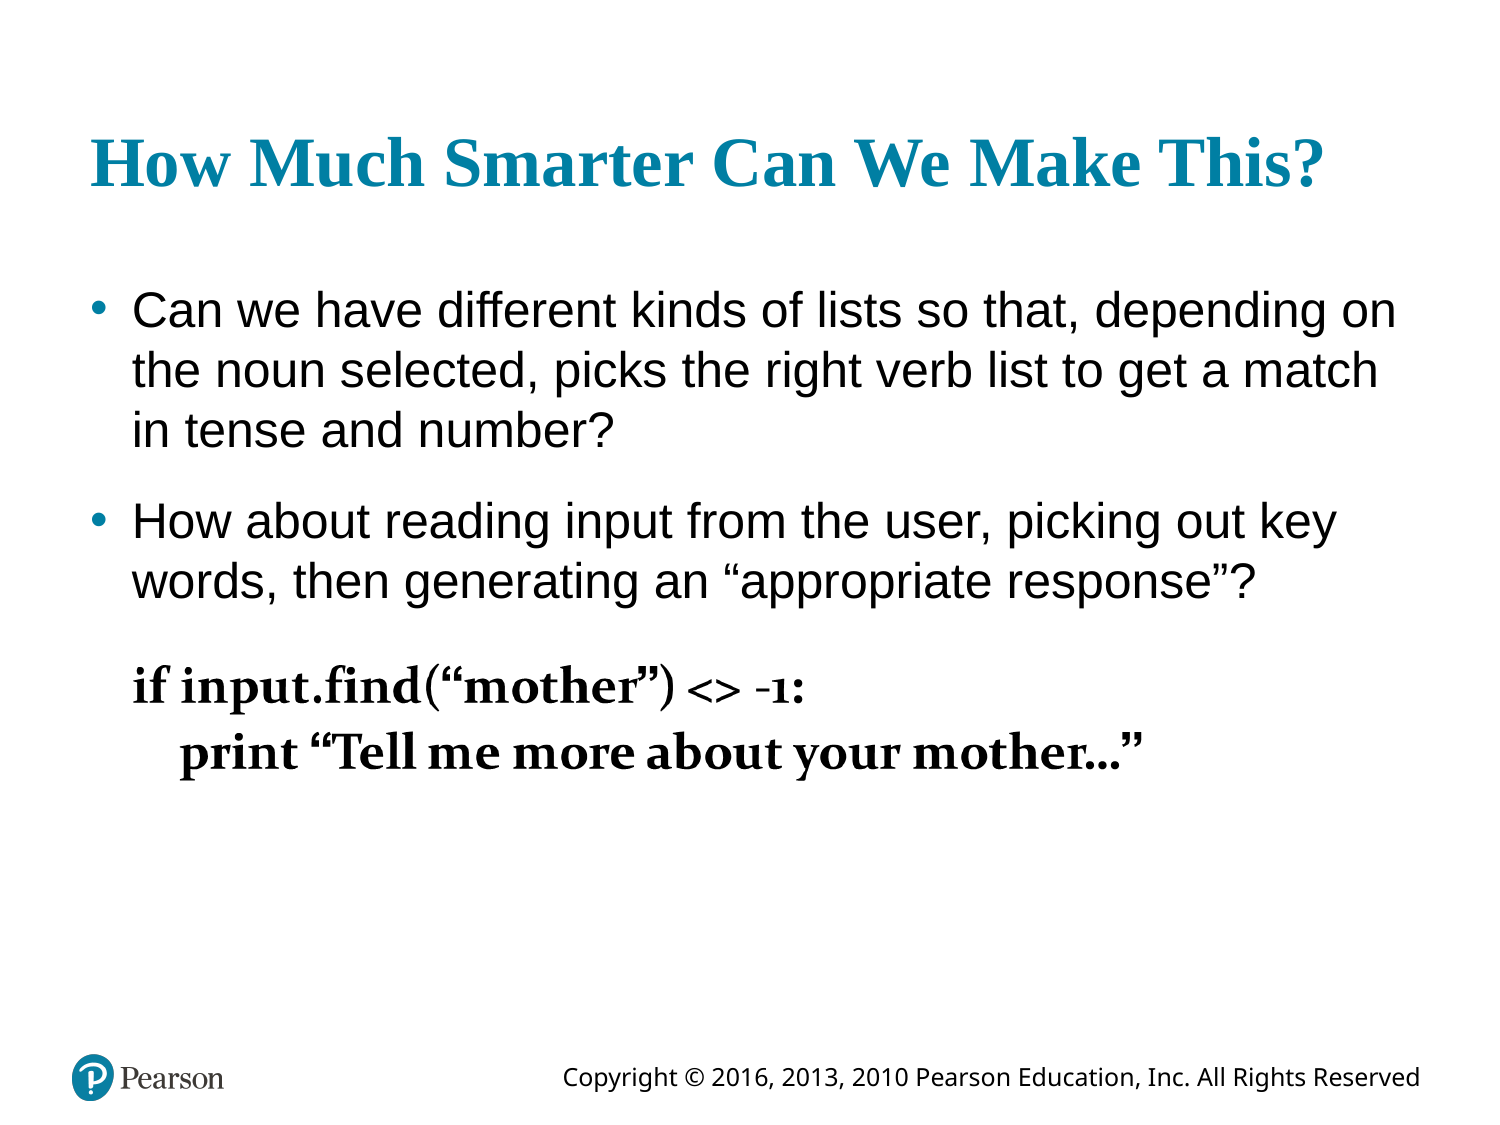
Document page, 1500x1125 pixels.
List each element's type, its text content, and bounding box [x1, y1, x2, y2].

picture [80, 1063, 106, 1088]
picture [98, 1054, 224, 1101]
list Can we have different kinds of lists so that, depending on the noun selected, picks the right verb list to get a match in tense and number? How about reading input from the user, picking out key words, then generating an “appropriate response”? [75, 262, 1425, 630]
picture [72, 1087, 83, 1101]
picture [72, 1054, 88, 1070]
title How Much Smarter Can We Make This? [75, 35, 1425, 216]
picture [126, 660, 1145, 784]
